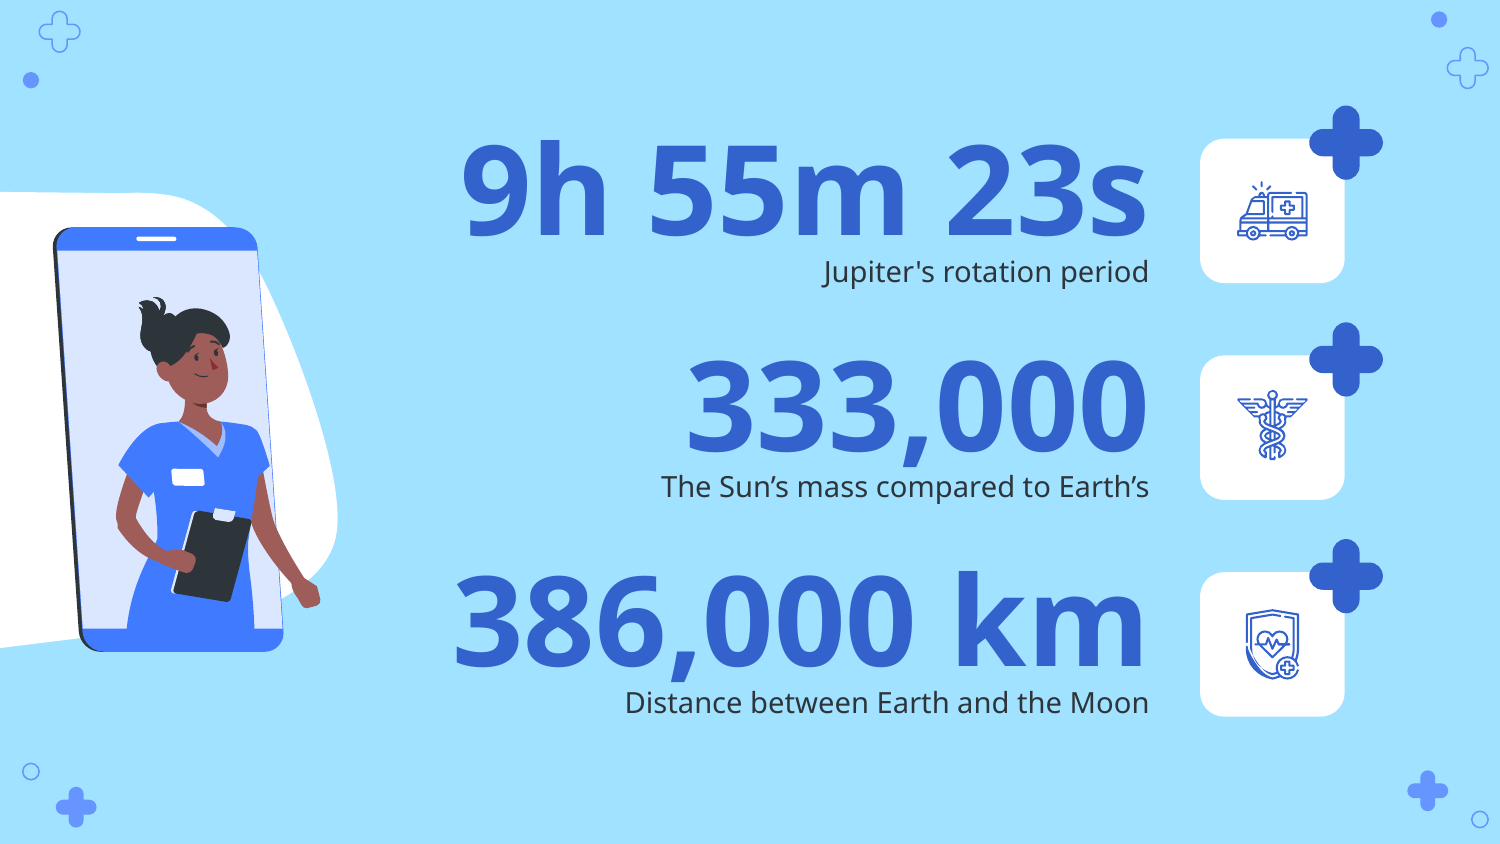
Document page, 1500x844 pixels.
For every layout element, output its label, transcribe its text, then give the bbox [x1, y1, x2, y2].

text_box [1199, 538, 1384, 717]
text_box [1080, 660, 1097, 665]
text_box [1122, 660, 1140, 665]
text_box [457, 660, 507, 667]
text_box [907, 445, 924, 453]
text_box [1199, 322, 1384, 501]
title 333,000 [372, 358, 1165, 445]
text_box [1002, 660, 1024, 665]
text_box [1025, 445, 1061, 452]
text_box [675, 660, 692, 668]
text_box [586, 229, 603, 234]
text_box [0, 191, 338, 653]
text_box [842, 229, 859, 234]
text_box [537, 660, 580, 667]
title 9h 55m 23s [372, 143, 1165, 229]
text_box [613, 660, 651, 667]
text_box [653, 229, 699, 236]
text_box [863, 660, 899, 667]
text_box [541, 229, 559, 234]
text_box [1037, 660, 1055, 665]
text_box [1245, 608, 1300, 680]
text_box [799, 229, 817, 234]
text_box [471, 229, 507, 236]
text_box [1021, 229, 1071, 236]
text_box [1093, 229, 1137, 236]
text_box [959, 660, 977, 665]
text_box [1096, 445, 1132, 452]
text_box [950, 229, 1011, 234]
subtitle Jupiter's rotation period [372, 238, 1165, 298]
text_box [884, 229, 902, 234]
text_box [1236, 180, 1308, 241]
text_box [953, 445, 989, 452]
text_box [833, 445, 883, 452]
text_box [792, 660, 828, 667]
subtitle The Sun’s mass compared to Earth’s [372, 453, 1165, 514]
text_box [724, 229, 770, 236]
title 386,000 km [372, 573, 1165, 660]
text_box [761, 445, 811, 452]
subtitle Distance between Earth and the Moon [372, 668, 1165, 729]
text_box [720, 660, 756, 667]
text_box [1199, 105, 1384, 284]
text_box [690, 445, 740, 452]
